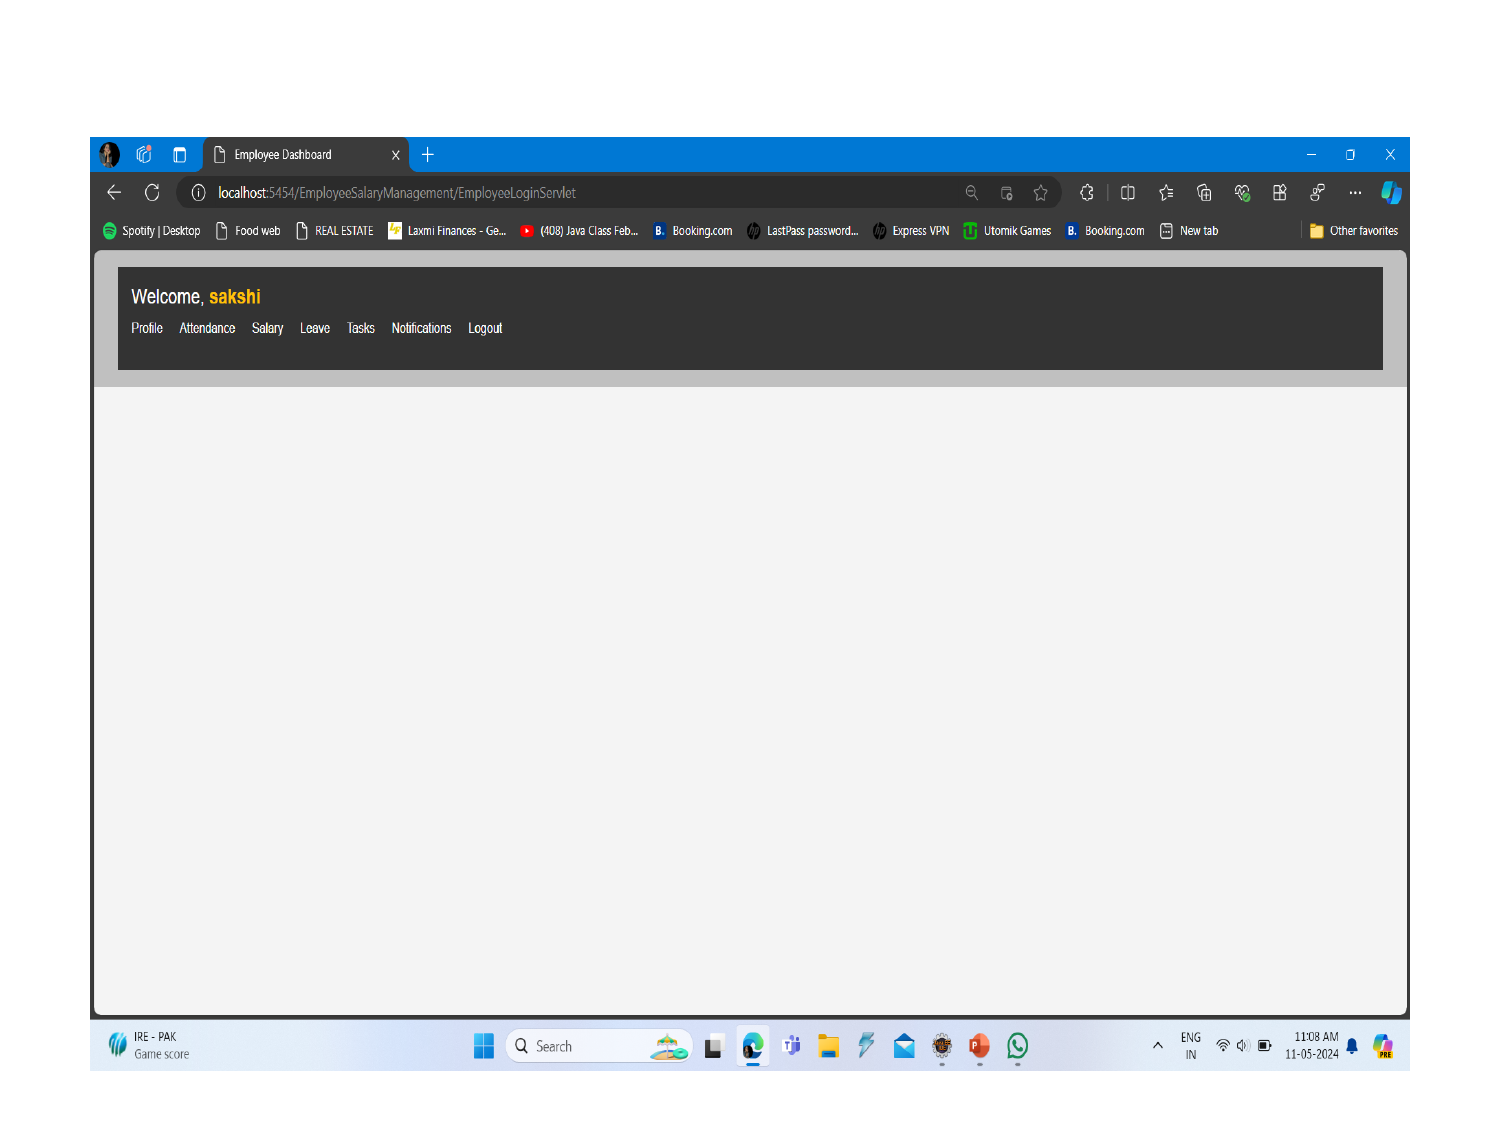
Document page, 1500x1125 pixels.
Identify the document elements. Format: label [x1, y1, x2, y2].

list [89, 136, 1411, 1071]
